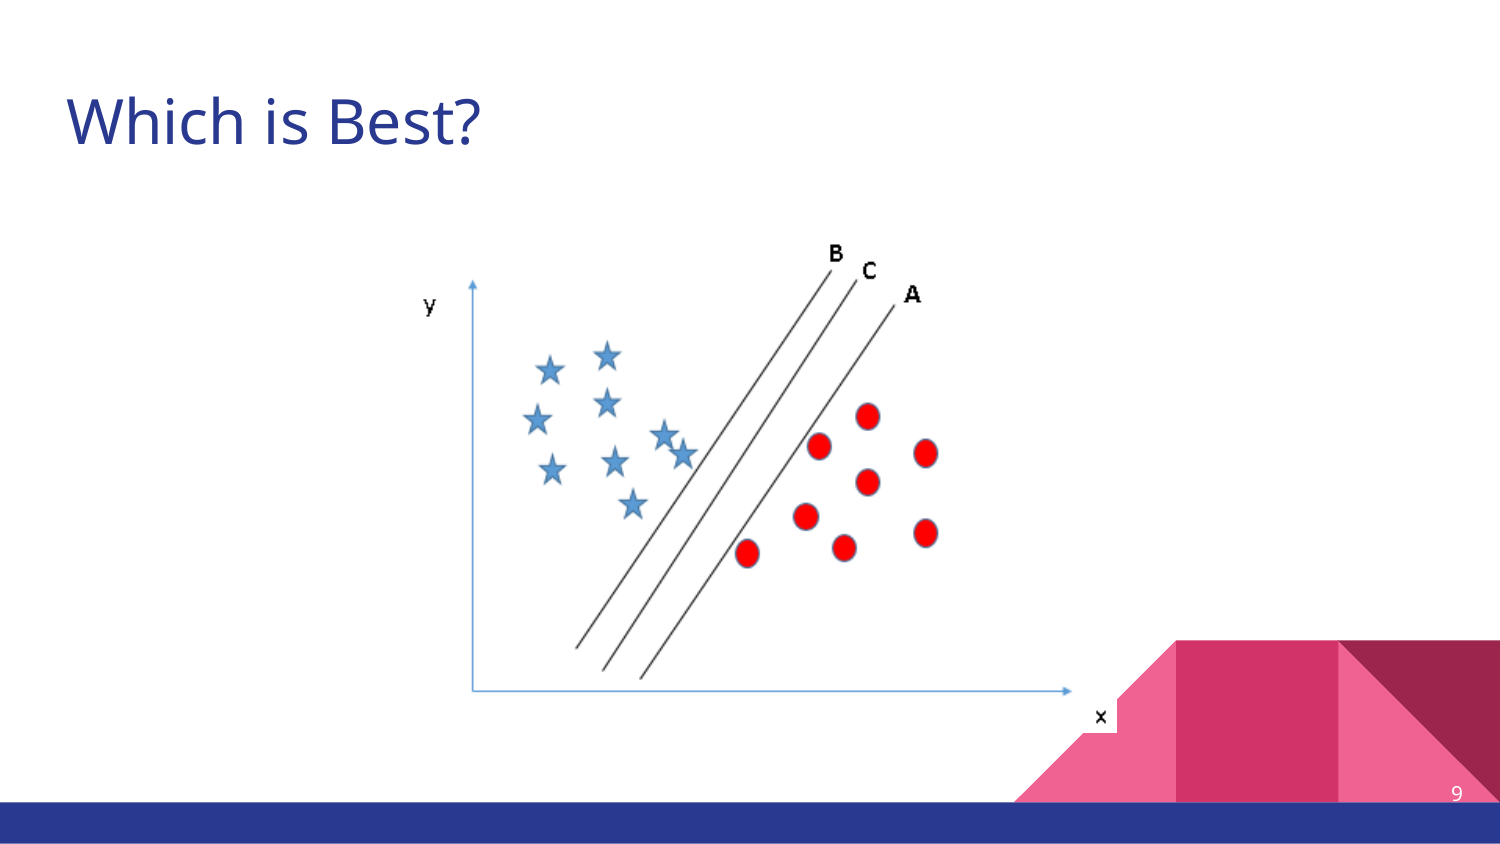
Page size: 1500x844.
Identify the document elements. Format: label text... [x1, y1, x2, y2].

slide_number ‹#› [1387, 762, 1478, 828]
picture [372, 201, 1117, 734]
title Which is Best? [51, 67, 1449, 167]
